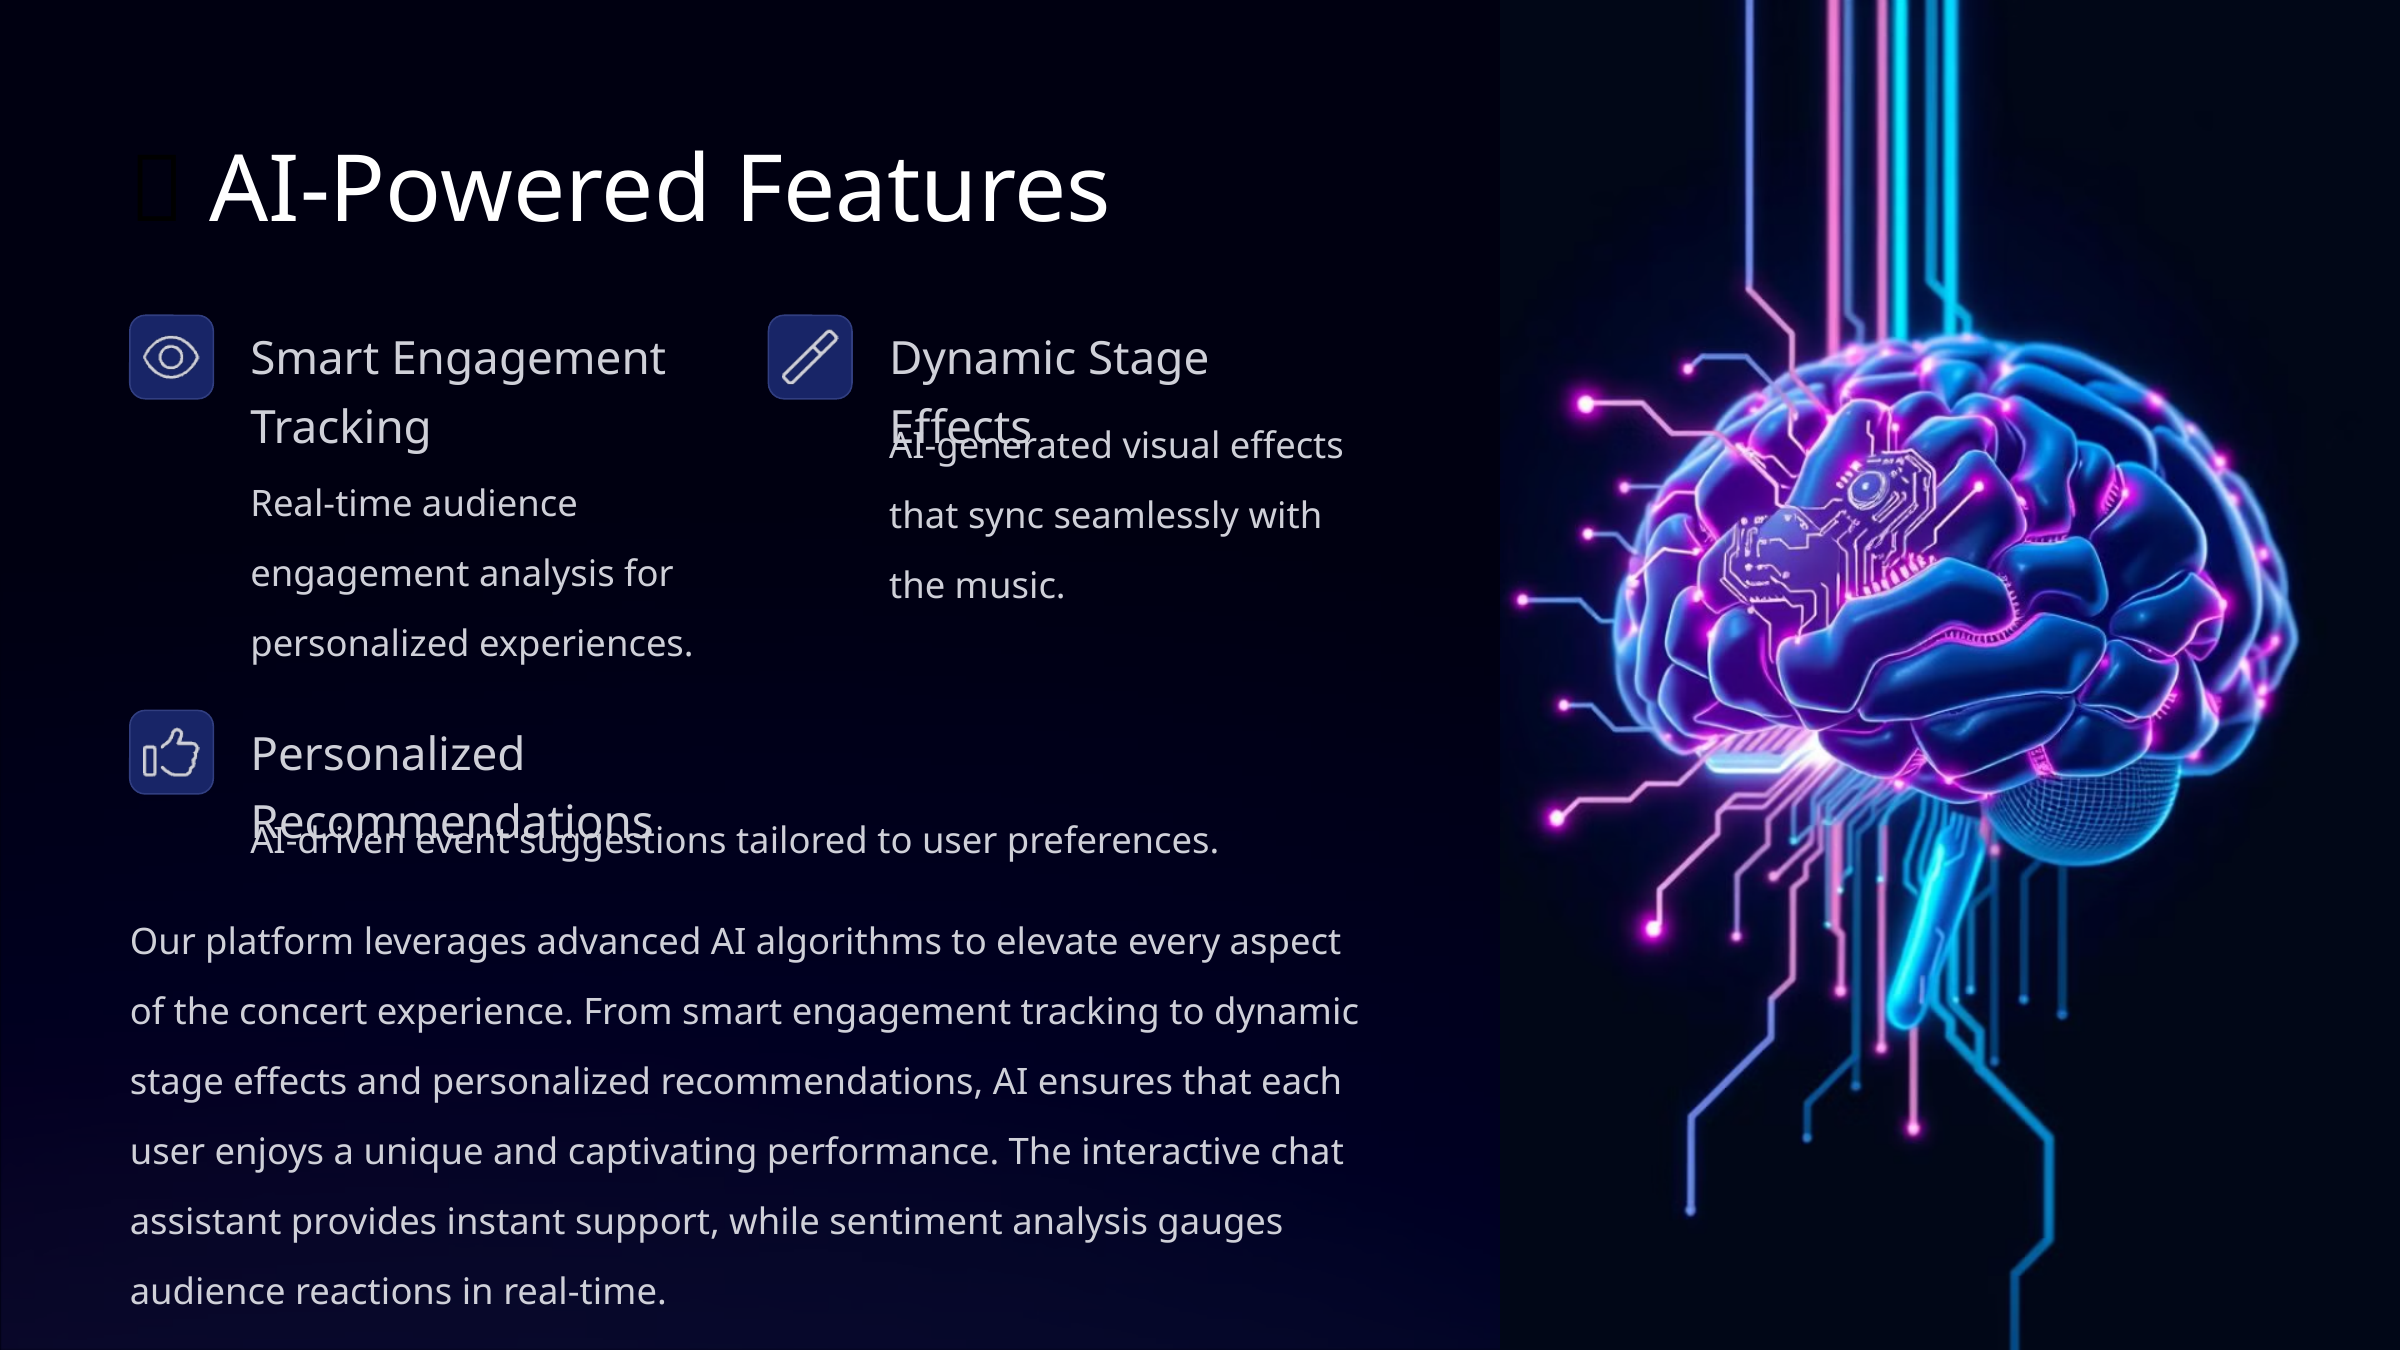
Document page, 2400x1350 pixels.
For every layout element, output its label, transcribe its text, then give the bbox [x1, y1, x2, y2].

text_box [129, 315, 214, 399]
text_box Personalized Recommendations [250, 710, 922, 769]
text_box Dynamic Stage Effects [889, 315, 1359, 374]
text_box Real-time audience engagement analysis for personalized experiences. [250, 453, 732, 632]
text_box [129, 710, 214, 794]
picture [143, 717, 200, 788]
text_box AI-driven event suggestions tailored to user preferences. [250, 790, 1371, 851]
picture [1499, 0, 2400, 1350]
picture [1936, 0, 1943, 284]
text_box [768, 315, 852, 399]
text_box Smart Engagement Tracking [250, 315, 732, 432]
text_box Our platform leverages advanced AI algorithms to elevate every aspect of the concert experience. From smart engagement tracking to dynamic stage effects and personalized recommendations, AI ensures that each user enjoys a unique and captivating performance. The interactive chat assistant provides instant support, while sentiment analysis gauges audience reactions in real-time. [129, 891, 1371, 1249]
picture [143, 321, 200, 393]
picture [782, 321, 839, 393]
text_box 🤖 AI-Powered Features [129, 101, 1136, 218]
text_box AI-generated visual effects that sync seamlessly with the music. [889, 395, 1371, 574]
